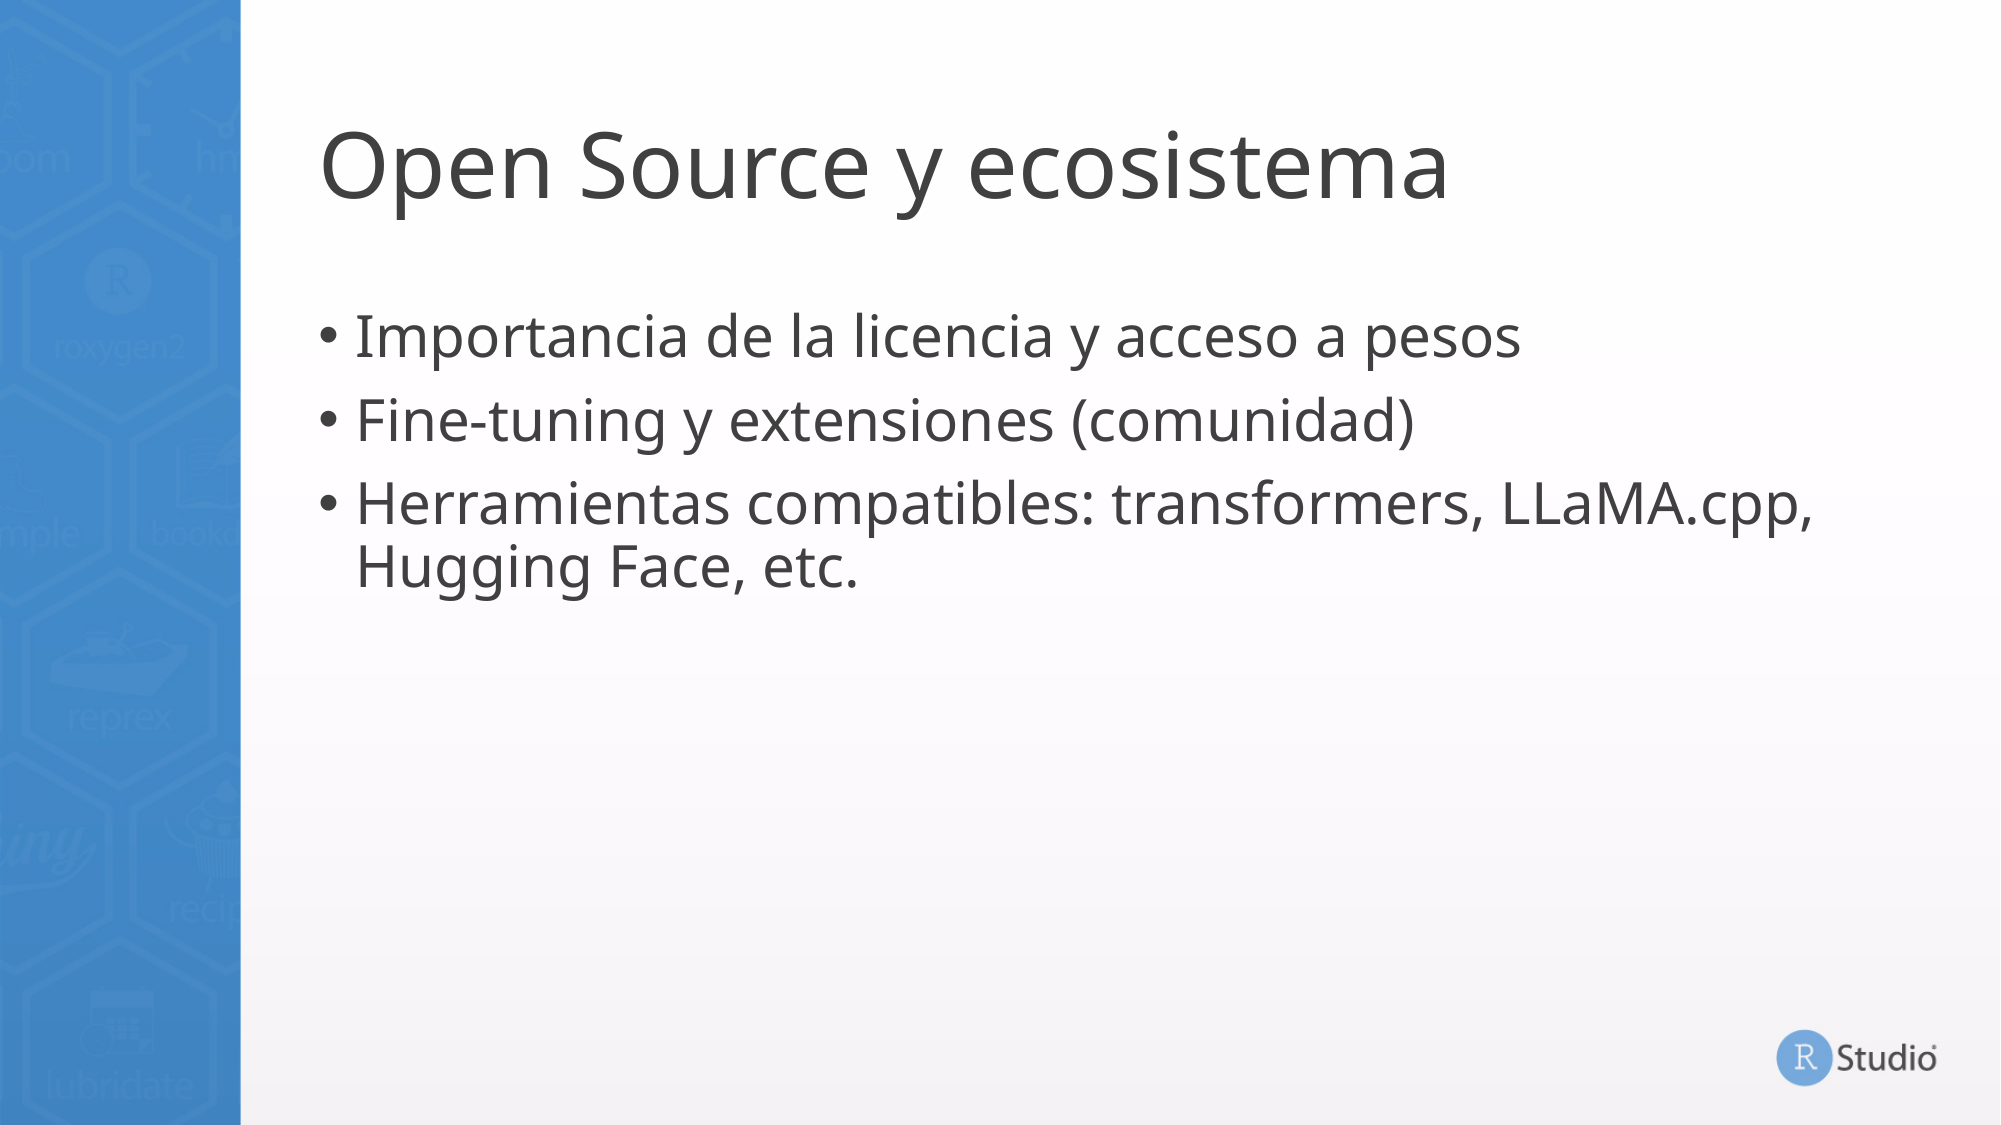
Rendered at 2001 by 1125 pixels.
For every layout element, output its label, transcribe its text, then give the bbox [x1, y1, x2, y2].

picture [0, 0, 2000, 1125]
title Open Source y ecosistema [303, 59, 1890, 278]
list Importancia de la licencia y acceso a pesos Fine-tuning y extensiones (comunidad) Herramientas compatibles: transformers, LLaMA.cpp, Hugging Face, etc. [303, 299, 1890, 1014]
